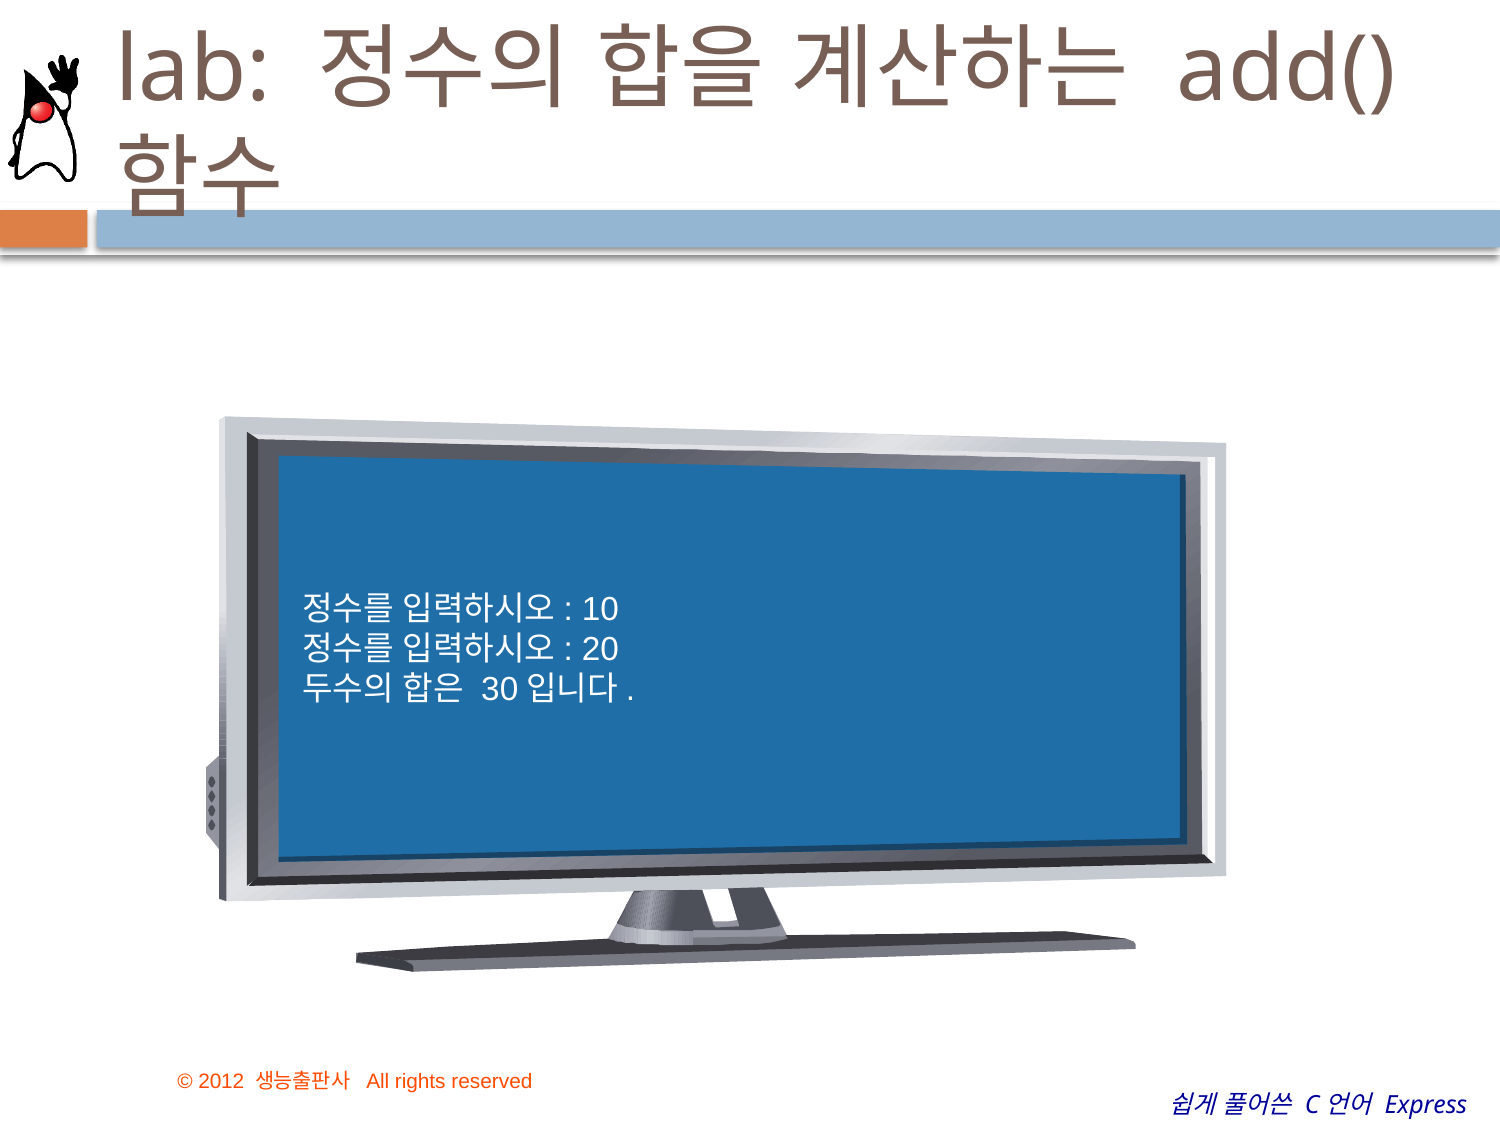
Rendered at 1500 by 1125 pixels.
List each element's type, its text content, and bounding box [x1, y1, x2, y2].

picture [8, 55, 79, 182]
title lab: 정수의 합을 계산하는 add() 함수 [100, 37, 1438, 200]
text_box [202, 413, 1231, 975]
